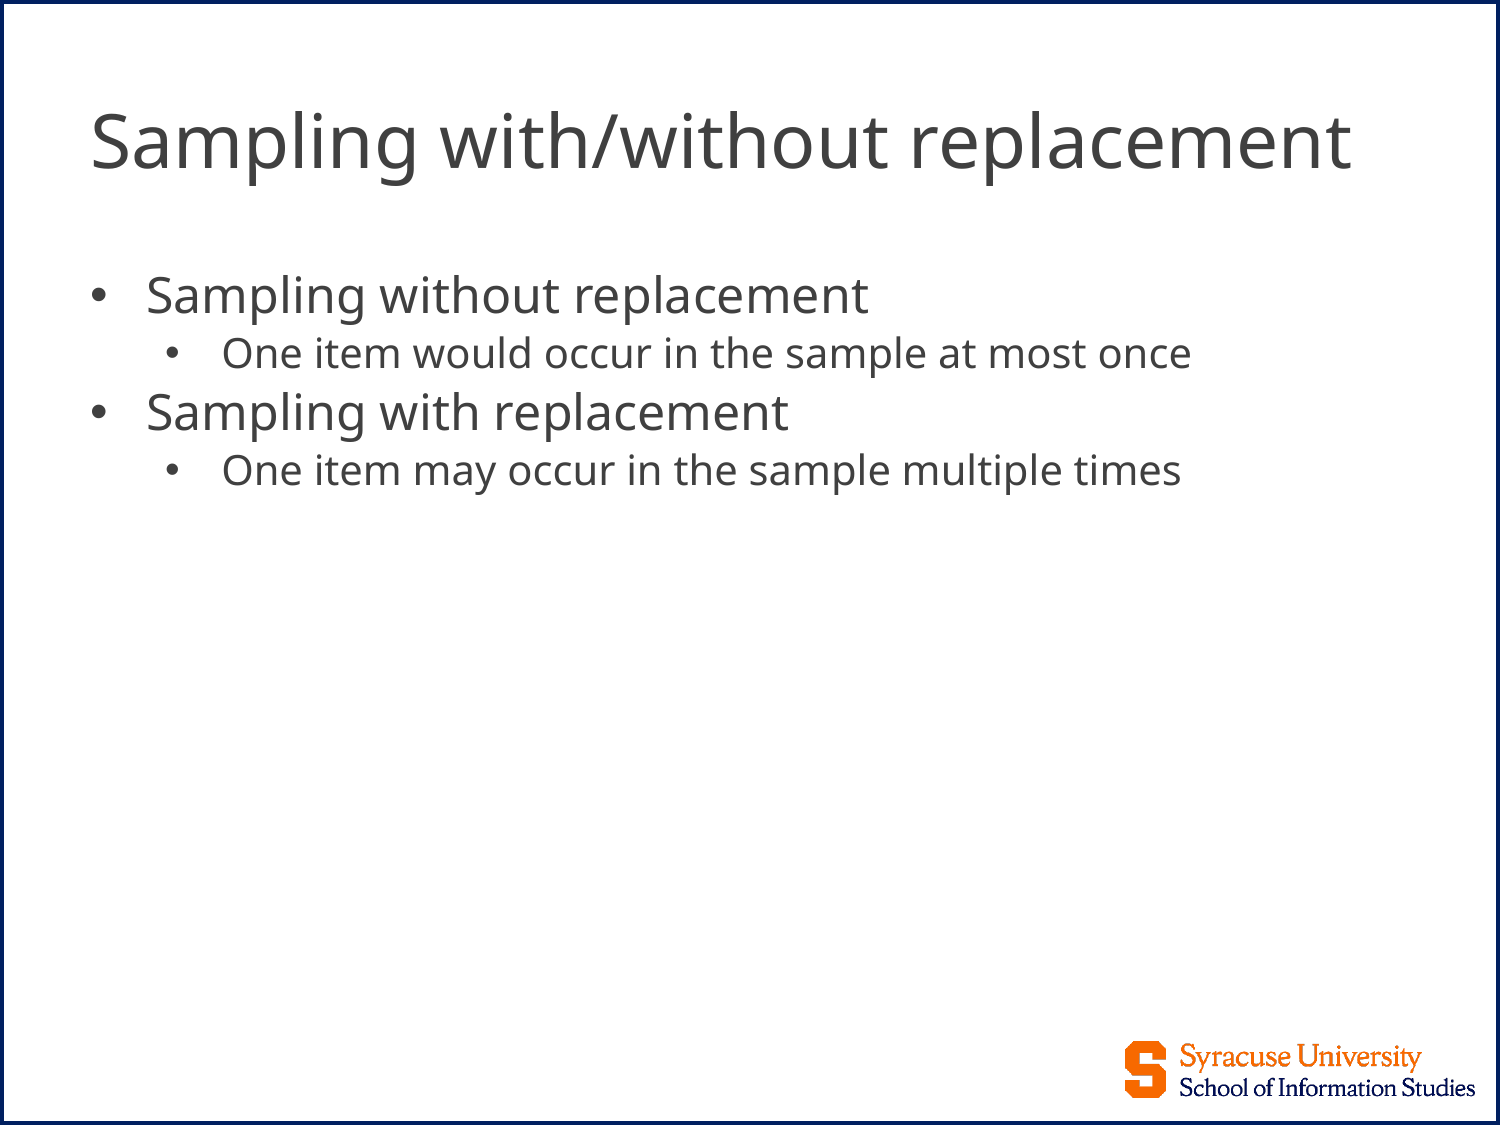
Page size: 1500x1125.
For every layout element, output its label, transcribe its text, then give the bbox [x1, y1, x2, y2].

picture [1125, 1041, 1475, 1098]
list Sampling without replacement One item would occur in the sample at most once Sampling with replacement One item may occur in the sample multiple times [75, 262, 1425, 1005]
title Sampling with/without replacement [75, 45, 1425, 233]
